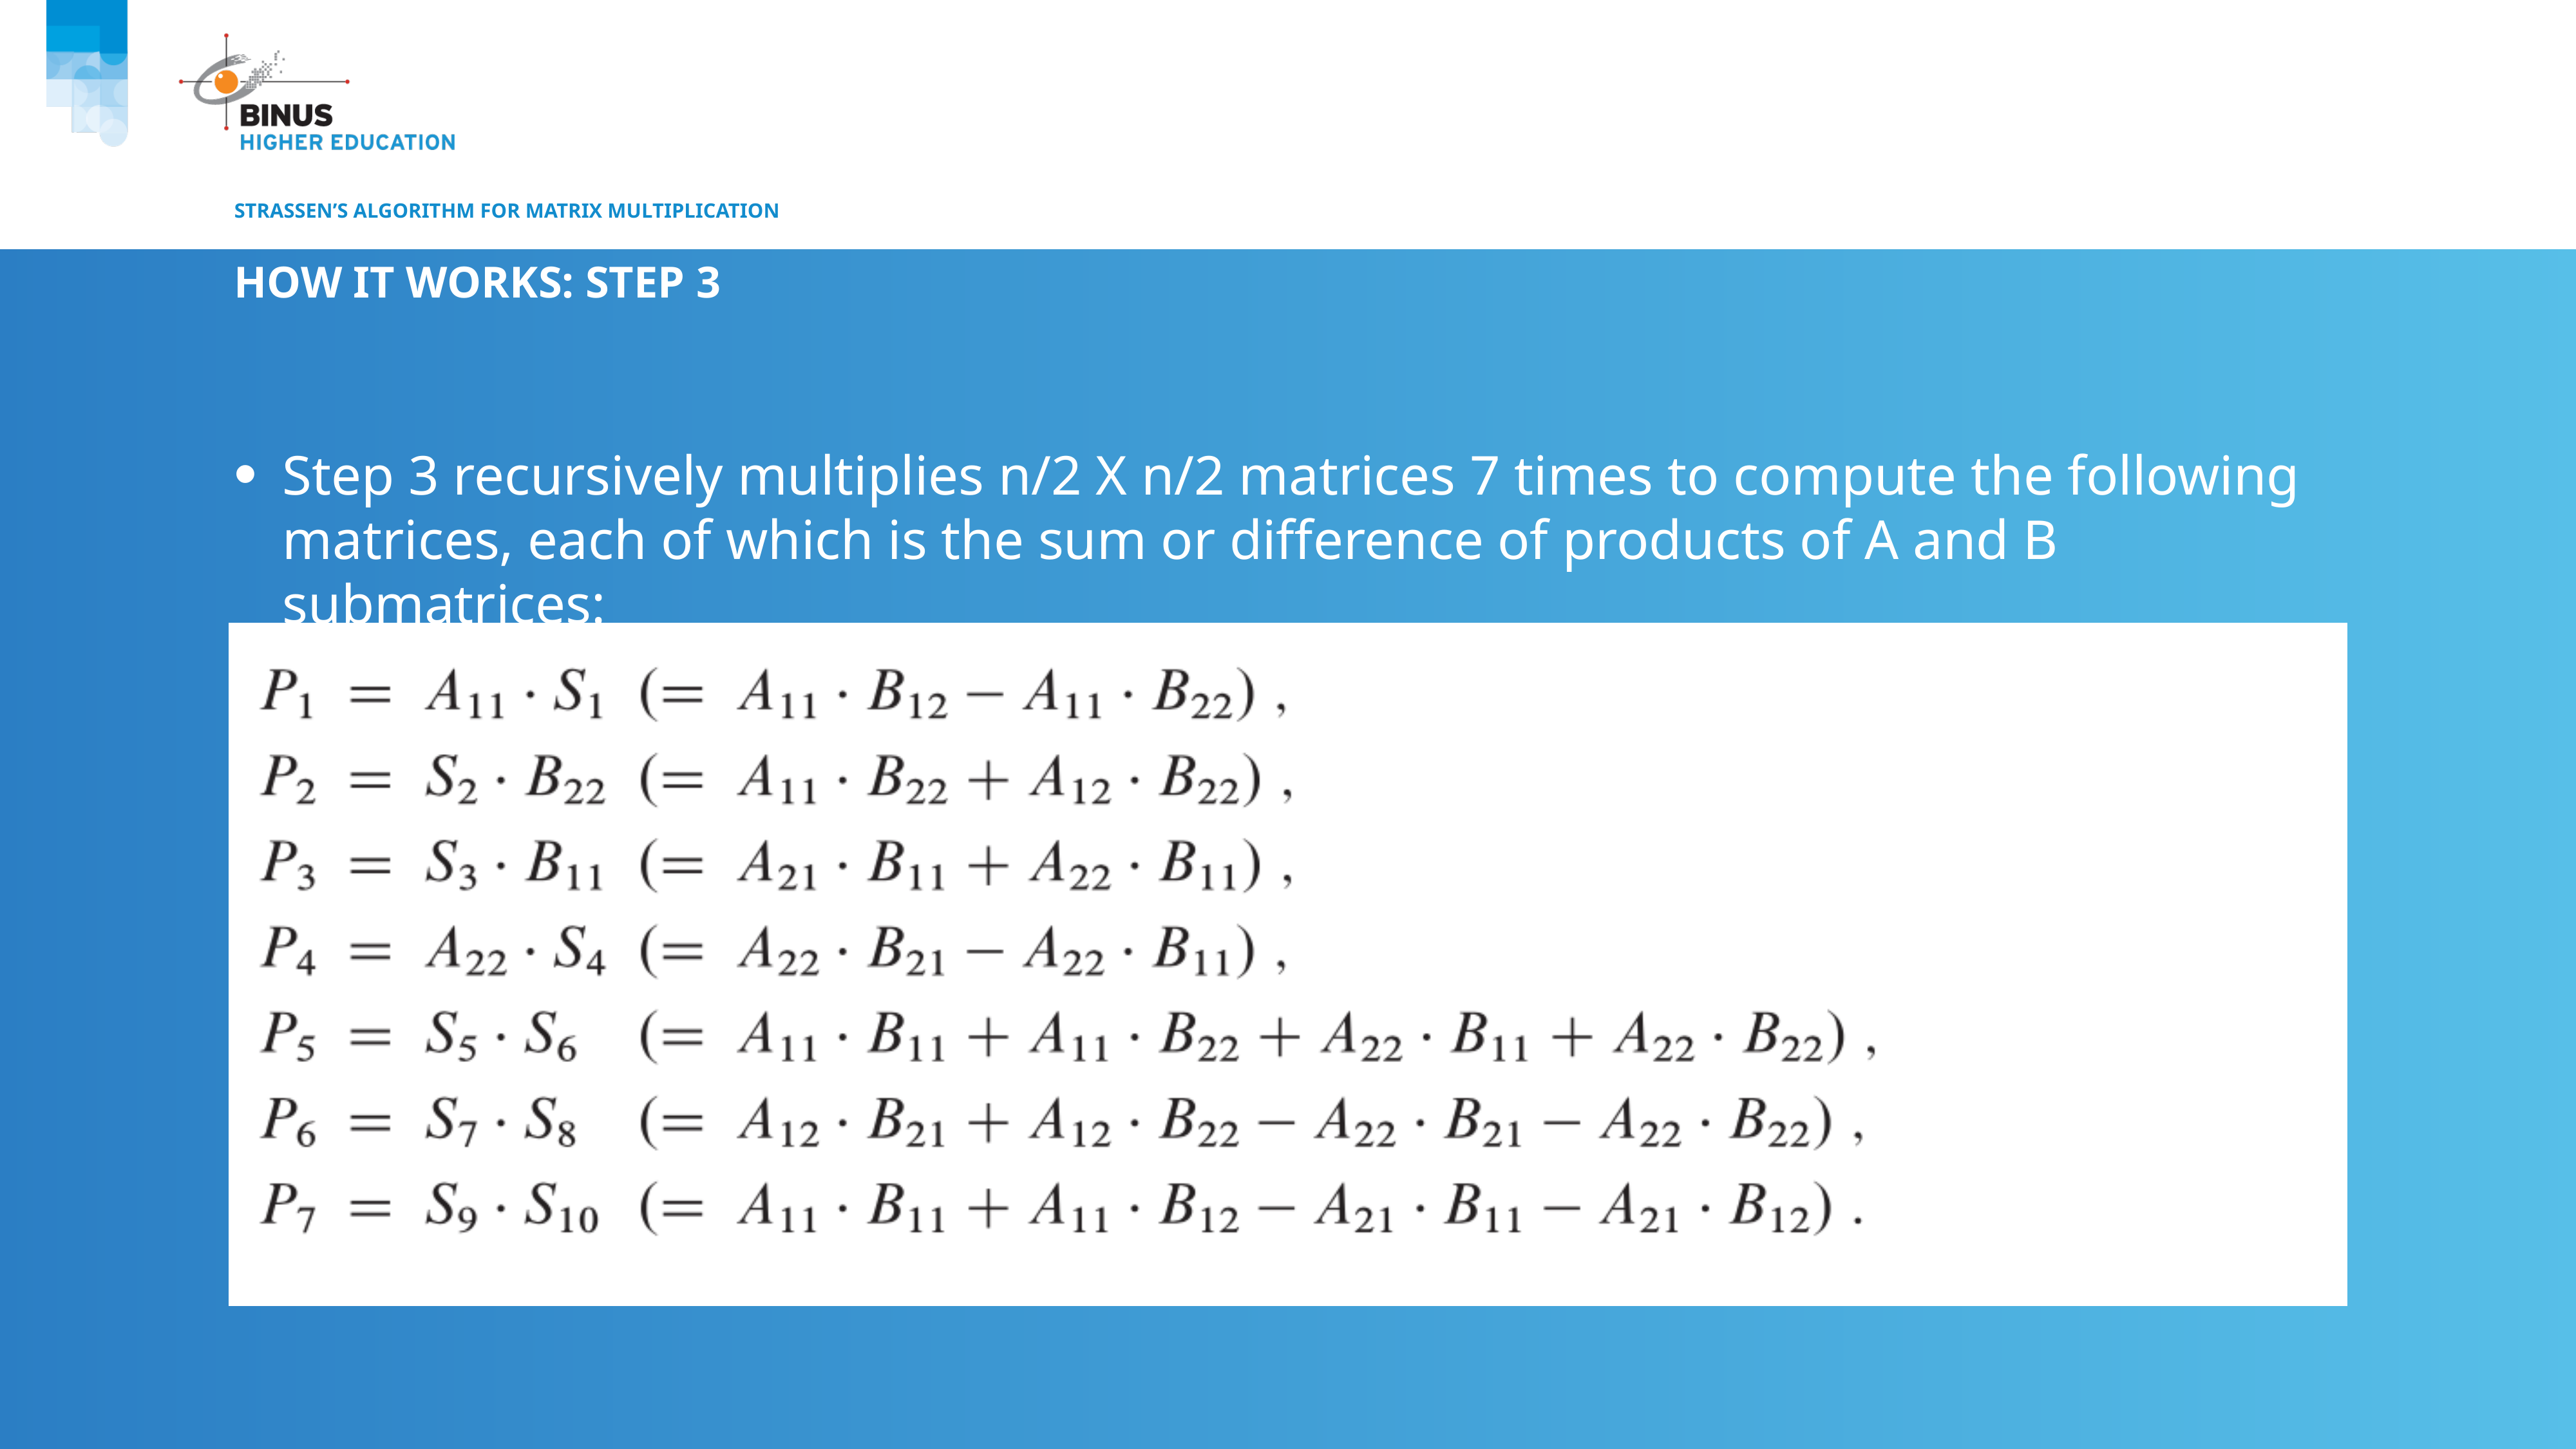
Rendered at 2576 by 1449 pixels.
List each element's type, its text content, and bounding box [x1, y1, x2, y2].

list How it works: Step 3 [228, 255, 1262, 341]
title Strassen’s algorithm for matrix multiplication [228, 197, 1784, 252]
list Step 3 recursively multiplies n/2 X n/2 matrices 7 times to compute the following matrices, each of which is the sum or difference of products of A and B submatrices: [228, 435, 2349, 1337]
picture [46, 0, 455, 154]
picture [229, 623, 2347, 1306]
